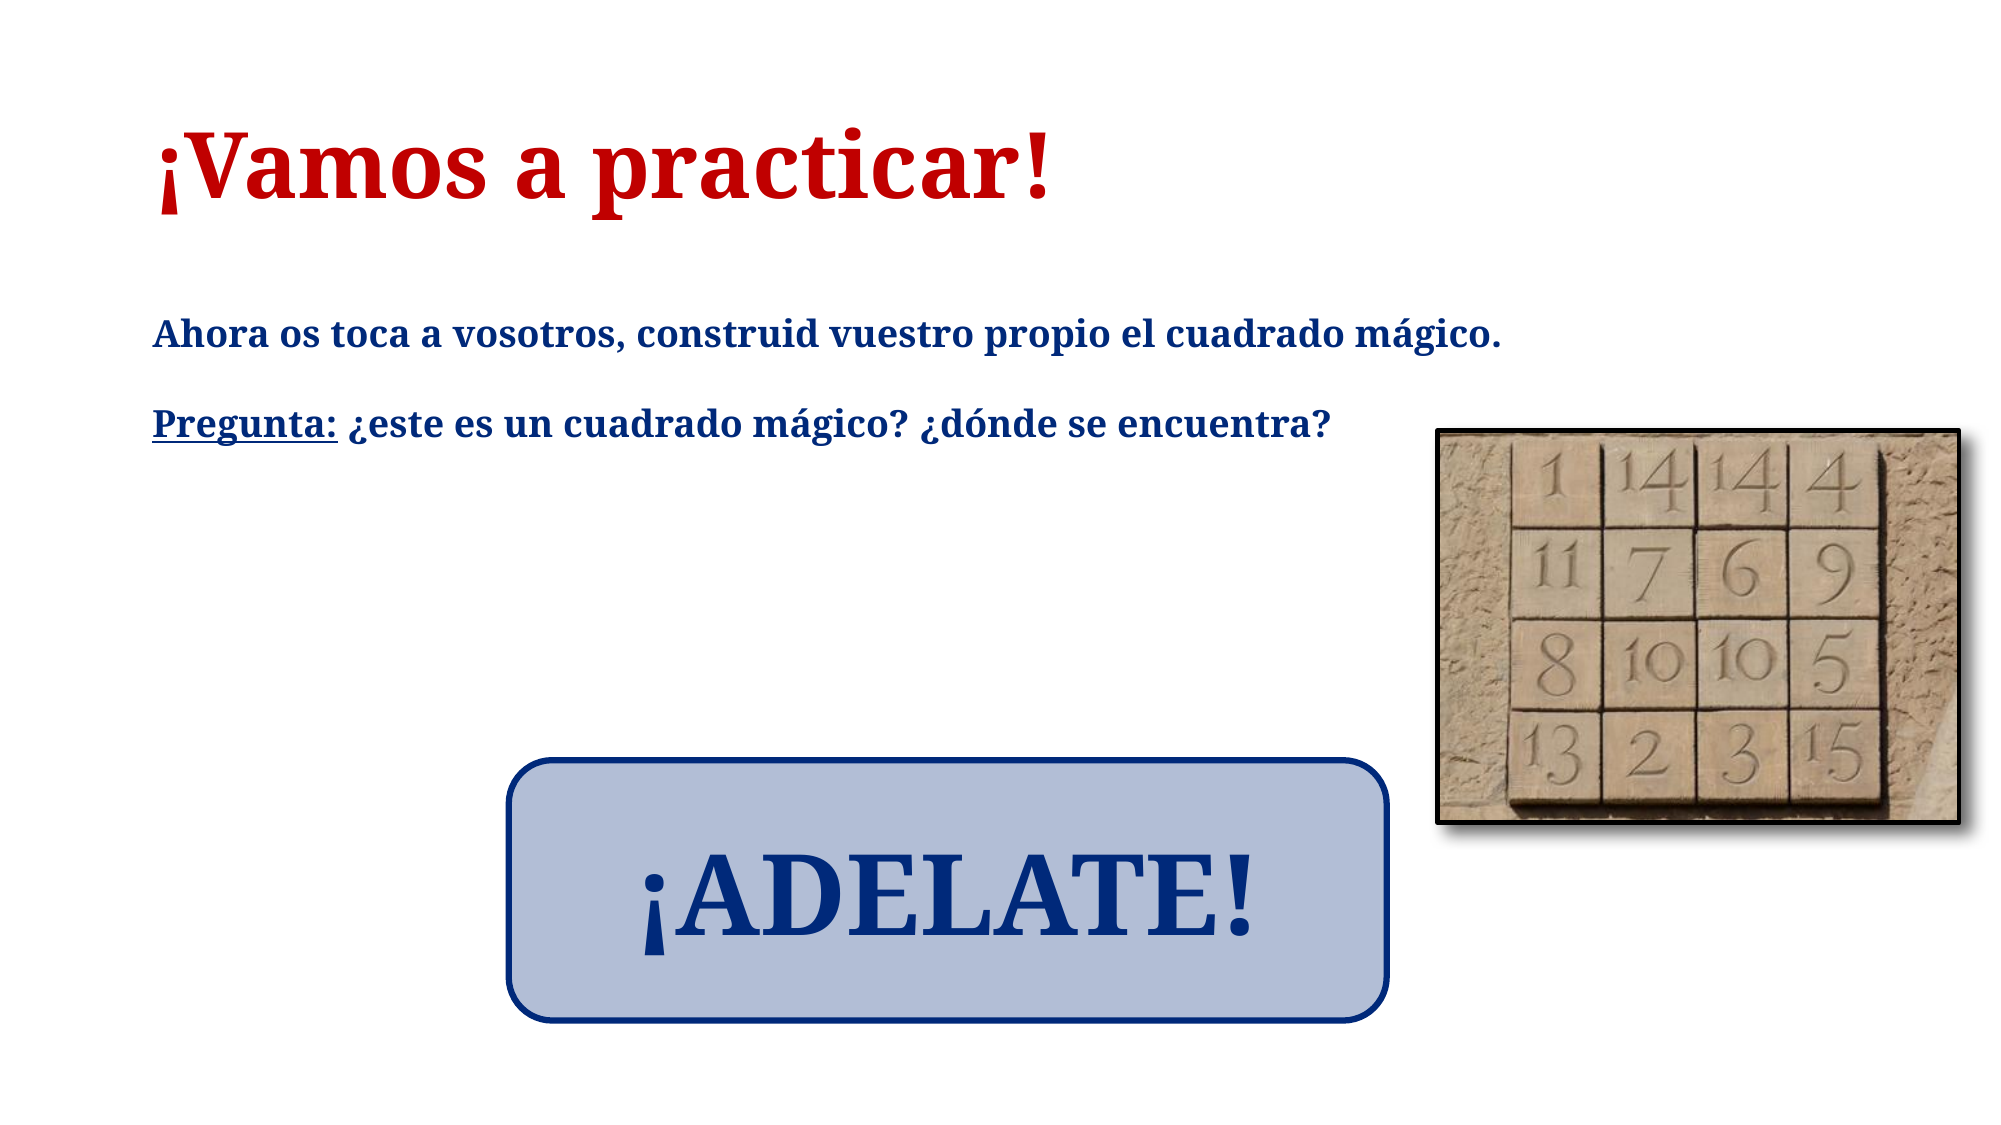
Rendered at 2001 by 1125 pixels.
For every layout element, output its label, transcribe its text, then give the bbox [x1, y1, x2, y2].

title ¡Vamos a practicar! [137, 59, 1863, 278]
picture [1439, 432, 1957, 821]
text_box Ahora os toca a vosotros, construid vuestro propio el cuadrado mágico. Pregunta: ¿este es un cuadrado mágico? ¿dónde se encuentra? [137, 302, 1747, 453]
text_box ¡ADELATE! [508, 759, 1388, 1022]
